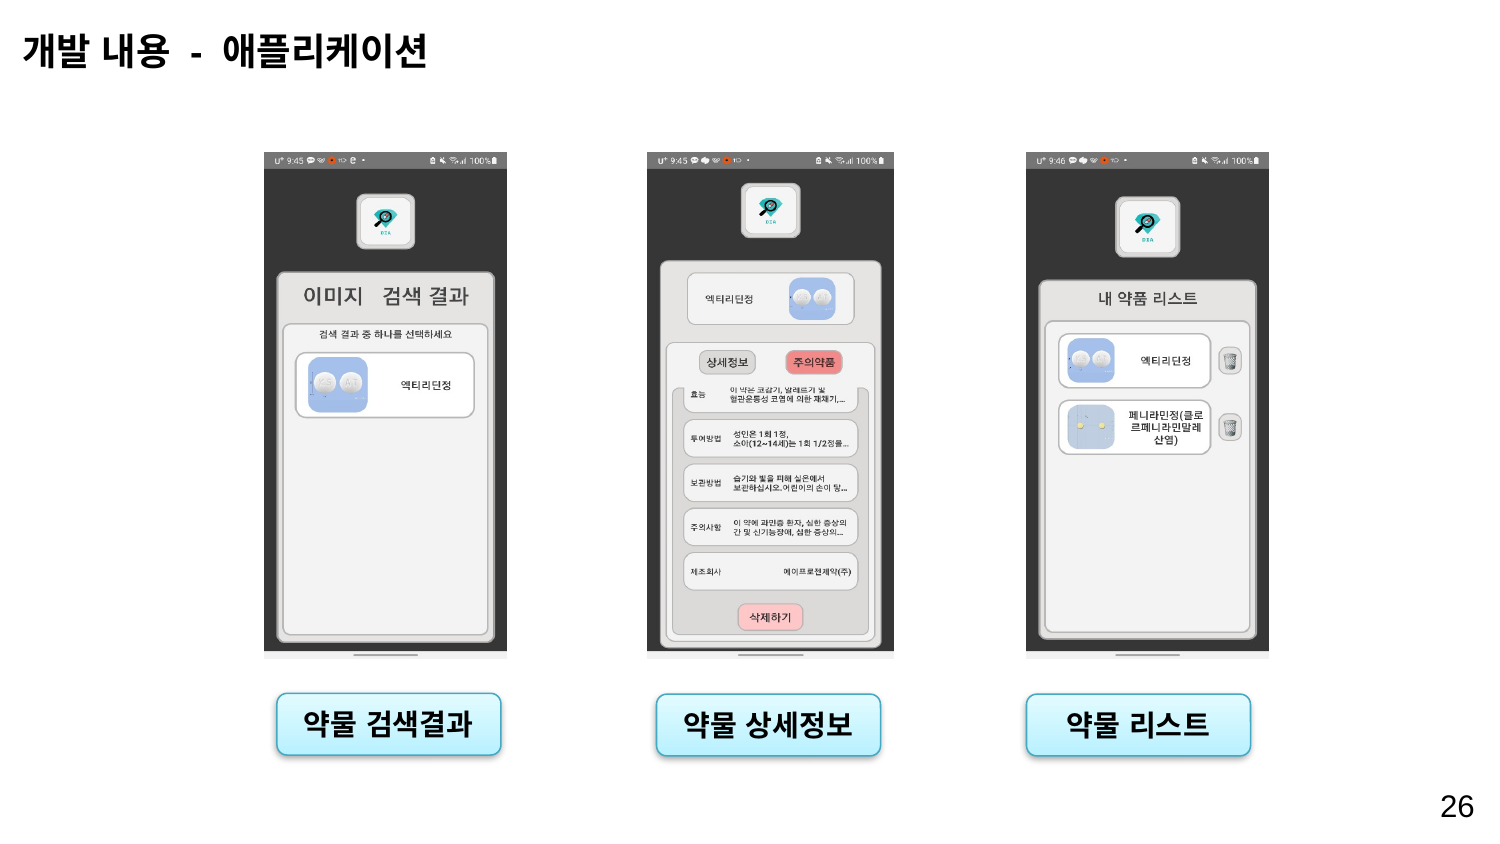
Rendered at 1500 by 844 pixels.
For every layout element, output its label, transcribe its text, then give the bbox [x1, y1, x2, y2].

text_box 약물 상세정보 [656, 694, 881, 756]
picture [1026, 152, 1269, 660]
picture [264, 152, 507, 660]
text_box 약물 검색결과 [276, 693, 501, 756]
text_box 개발 내용 - 애플리케이션 [22, 26, 539, 73]
text_box 약물 리스트 [1026, 694, 1251, 756]
picture [647, 152, 894, 660]
slide_number 26 [1437, 784, 1500, 844]
